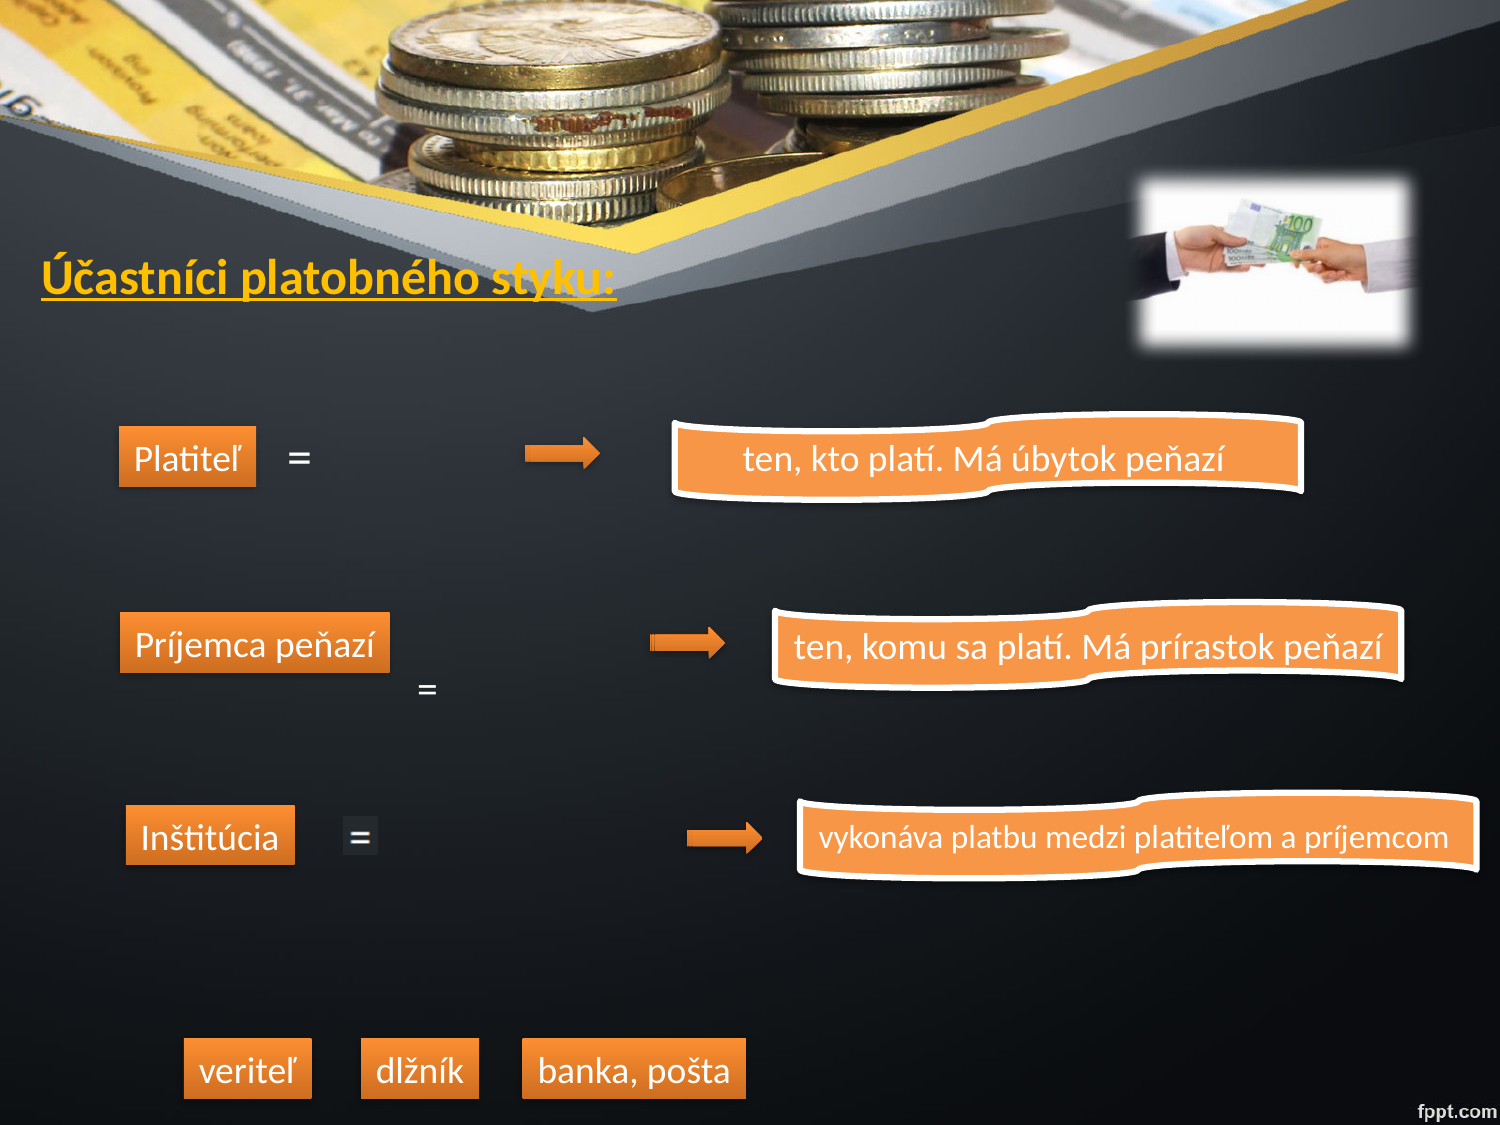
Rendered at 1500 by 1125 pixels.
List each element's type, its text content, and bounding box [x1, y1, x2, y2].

text_box banka, pošta [522, 1038, 746, 1099]
text_box dlžník [361, 1038, 480, 1099]
text_box ten, komu sa platí. Má prírastok peňazí [771, 598, 1405, 691]
text_box veriteľ [183, 1038, 312, 1099]
text_box ten, kto platí. Má úbytok peňazí [671, 411, 1305, 503]
text_box Účastníci platobného styku: [26, 236, 1117, 312]
text_box Inštitúcia [125, 805, 295, 865]
text_box Platiteľ [119, 426, 257, 487]
text_box [524, 437, 600, 470]
text_box [687, 821, 763, 855]
text_box Príjemca peňazí [120, 612, 390, 673]
text_box [649, 626, 725, 660]
list = = [73, 337, 1424, 980]
picture [0, 0, 1500, 1125]
text_box vykonáva platbu medzi platiteľom a príjemcom [796, 789, 1480, 882]
